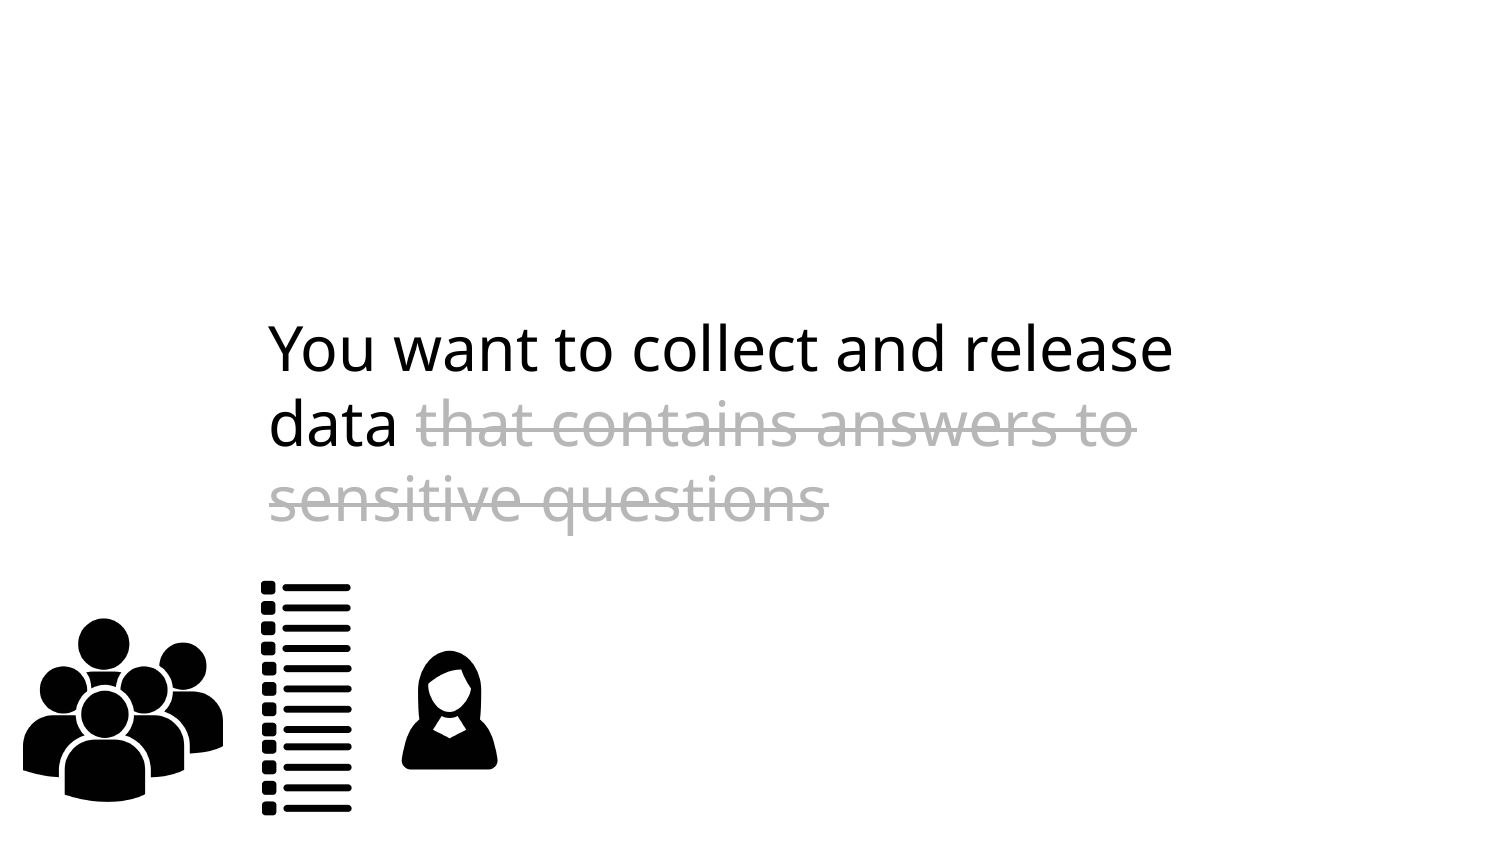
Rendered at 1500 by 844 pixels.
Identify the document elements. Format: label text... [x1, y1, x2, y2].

title You want to collect and release data that contains answers to sensitive questions [253, 188, 1247, 656]
picture [23, 610, 223, 810]
picture [261, 573, 356, 823]
picture [381, 641, 519, 779]
